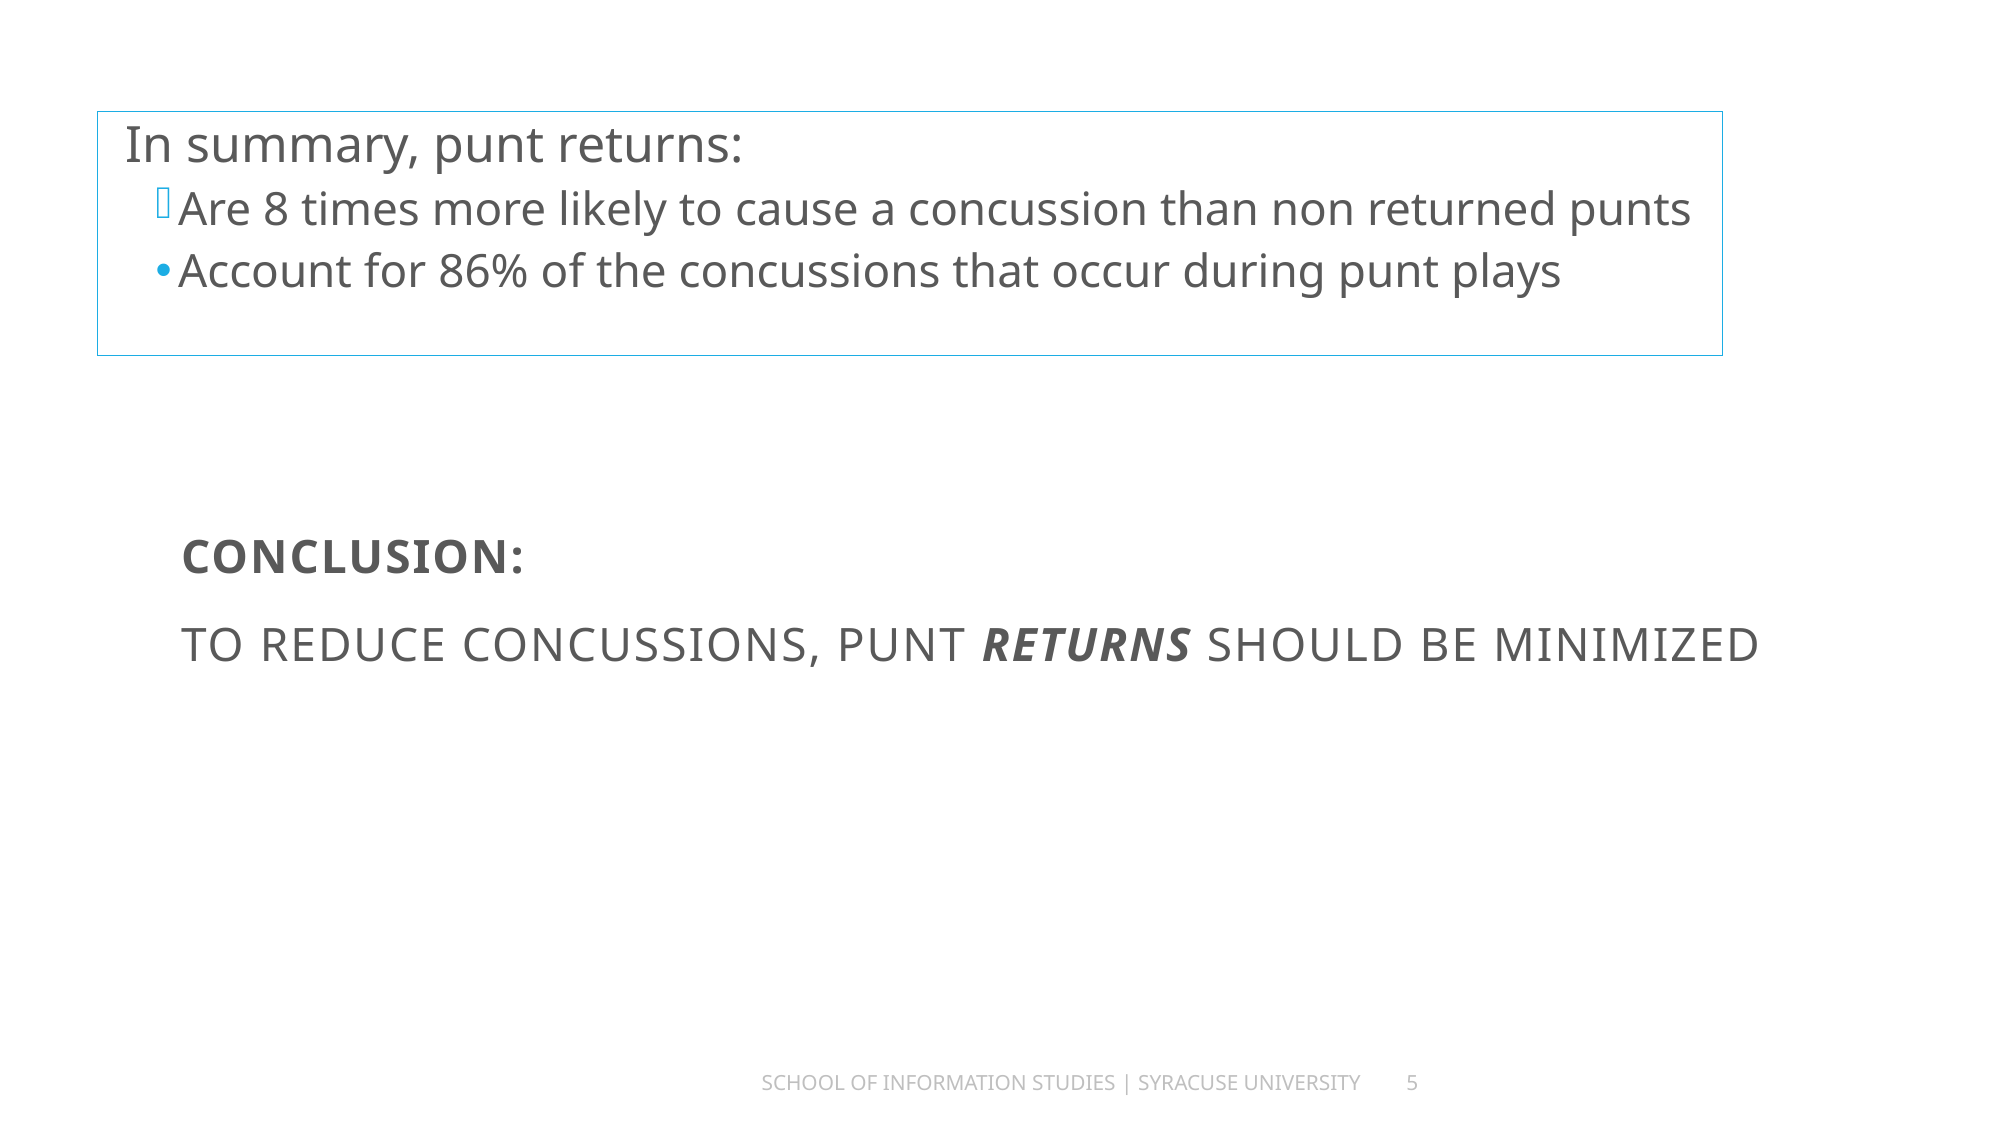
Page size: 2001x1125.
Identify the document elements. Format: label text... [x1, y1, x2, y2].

title Conclusion: To reduce Concussions, punt returns should be minimized [166, 514, 1783, 694]
text_box In summary, punt returns: Are 8 times more likely to cause a concussion than non returned punts Account for 86% of the concussions that occur during punt plays [97, 111, 1723, 356]
slide_number 5 [1391, 1061, 1596, 1107]
footer School of Information Studies | Syracuse University [584, 1061, 1376, 1107]
